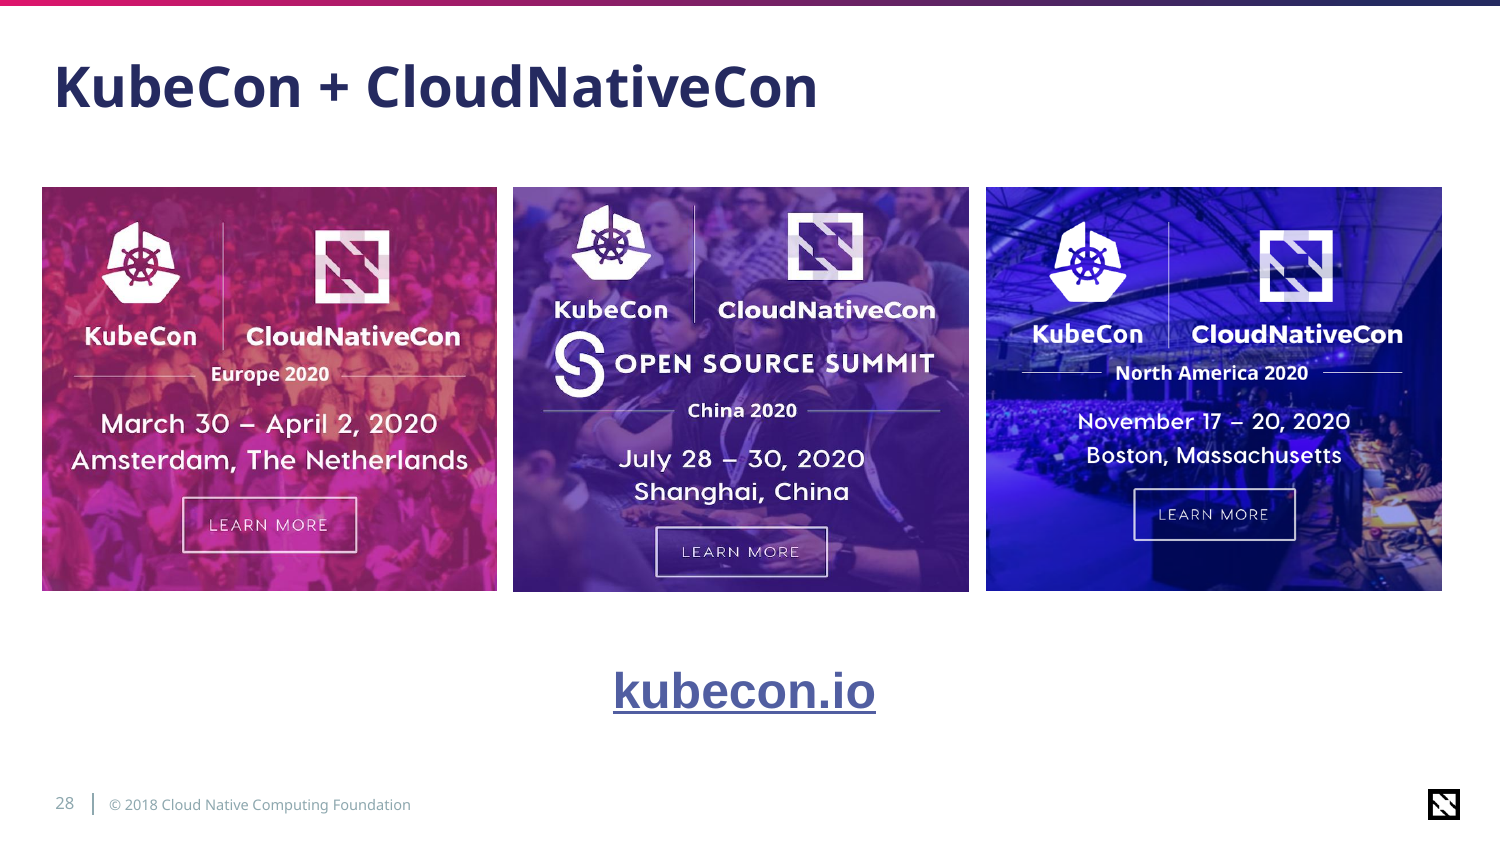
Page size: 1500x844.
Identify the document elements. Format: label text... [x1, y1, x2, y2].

title KubeCon + CloudNativeCon [42, 52, 1458, 126]
picture [41, 187, 497, 591]
picture [985, 187, 1442, 591]
text_box kubecon.io [514, 643, 974, 724]
picture [1428, 789, 1460, 820]
picture [513, 187, 970, 592]
